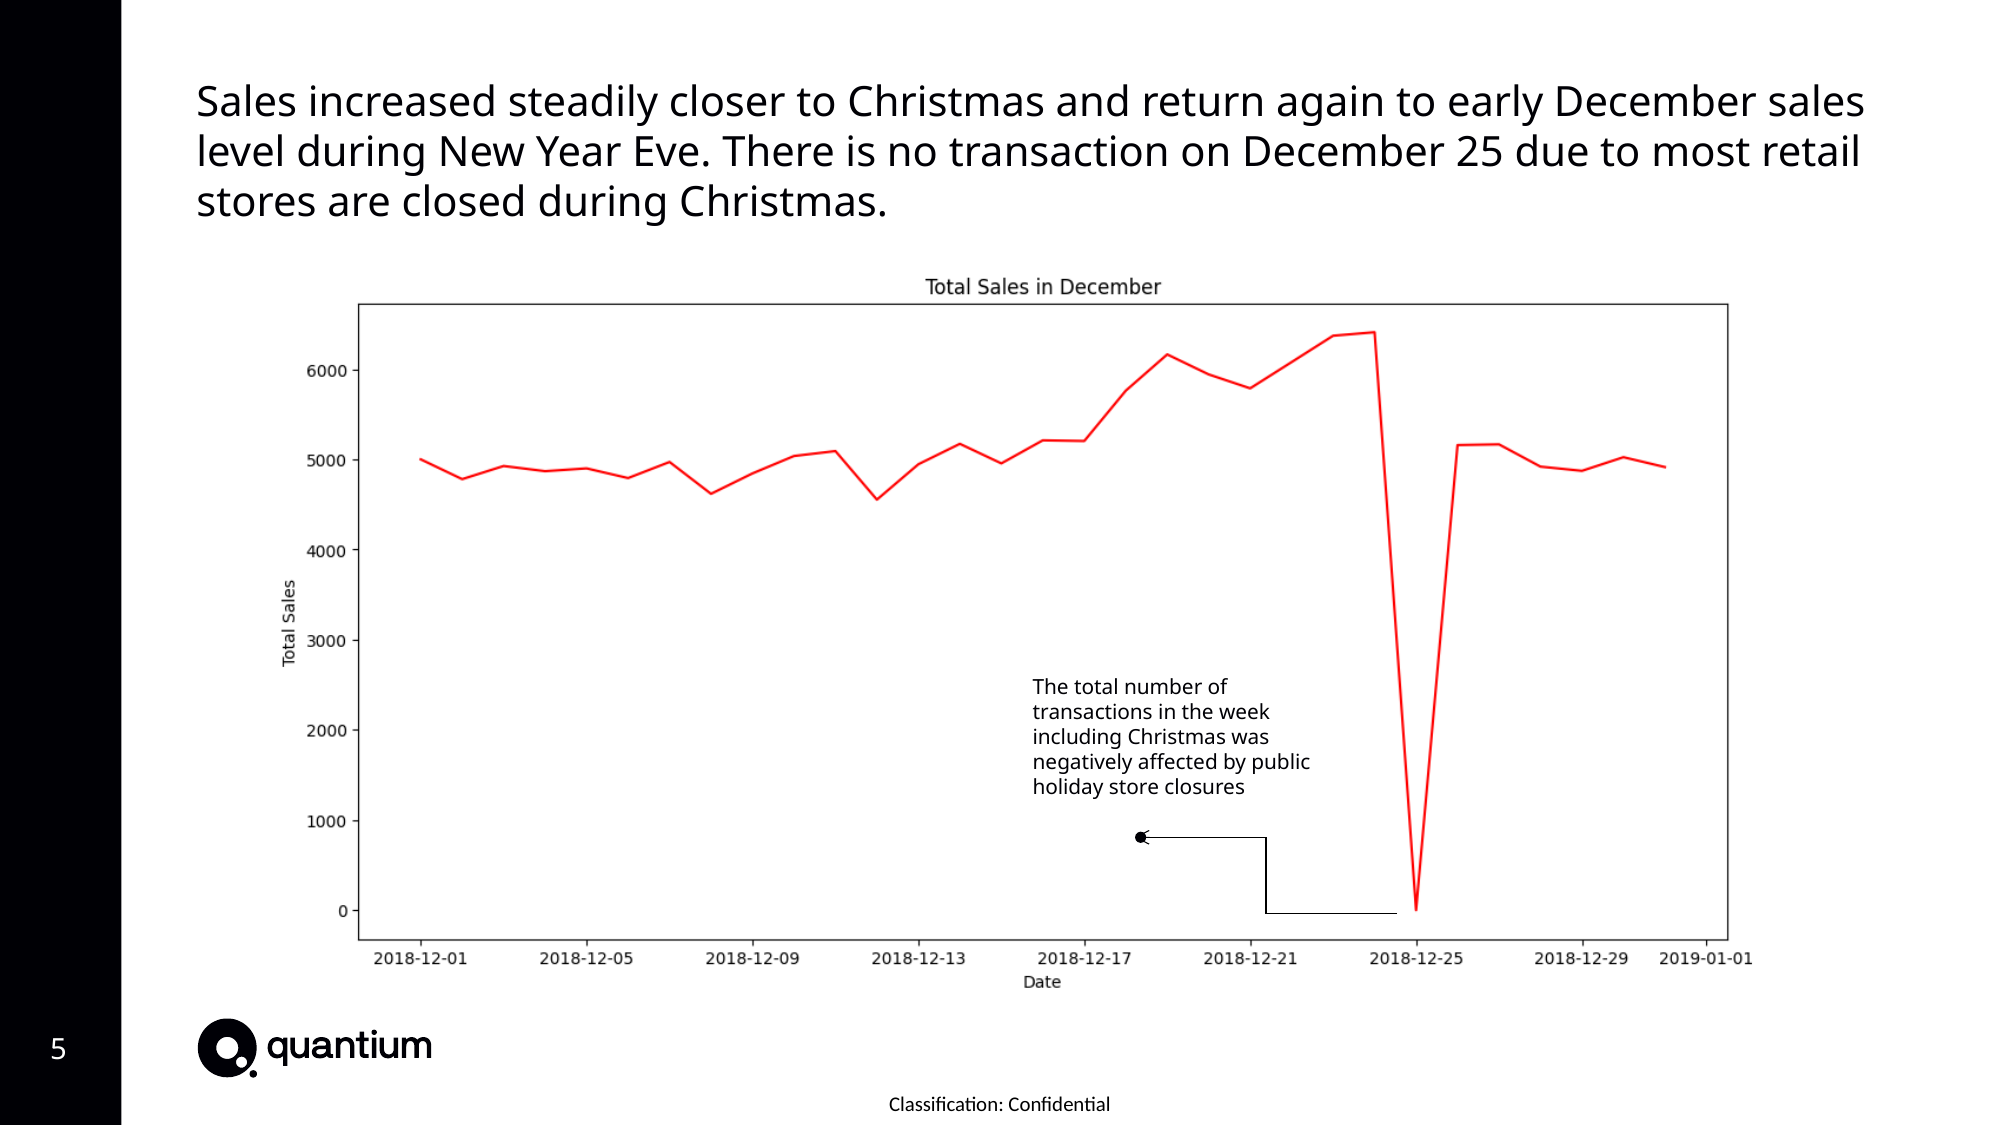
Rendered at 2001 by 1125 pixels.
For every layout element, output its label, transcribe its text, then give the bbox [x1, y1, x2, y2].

picture [271, 266, 1765, 1002]
list Sales increased steadily closer to Christmas and return again to early December sales level during New Year Eve. There is no transaction on December 25 due to most retail stores are closed during Christmas. [196, 74, 1903, 212]
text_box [1135, 837, 1397, 914]
